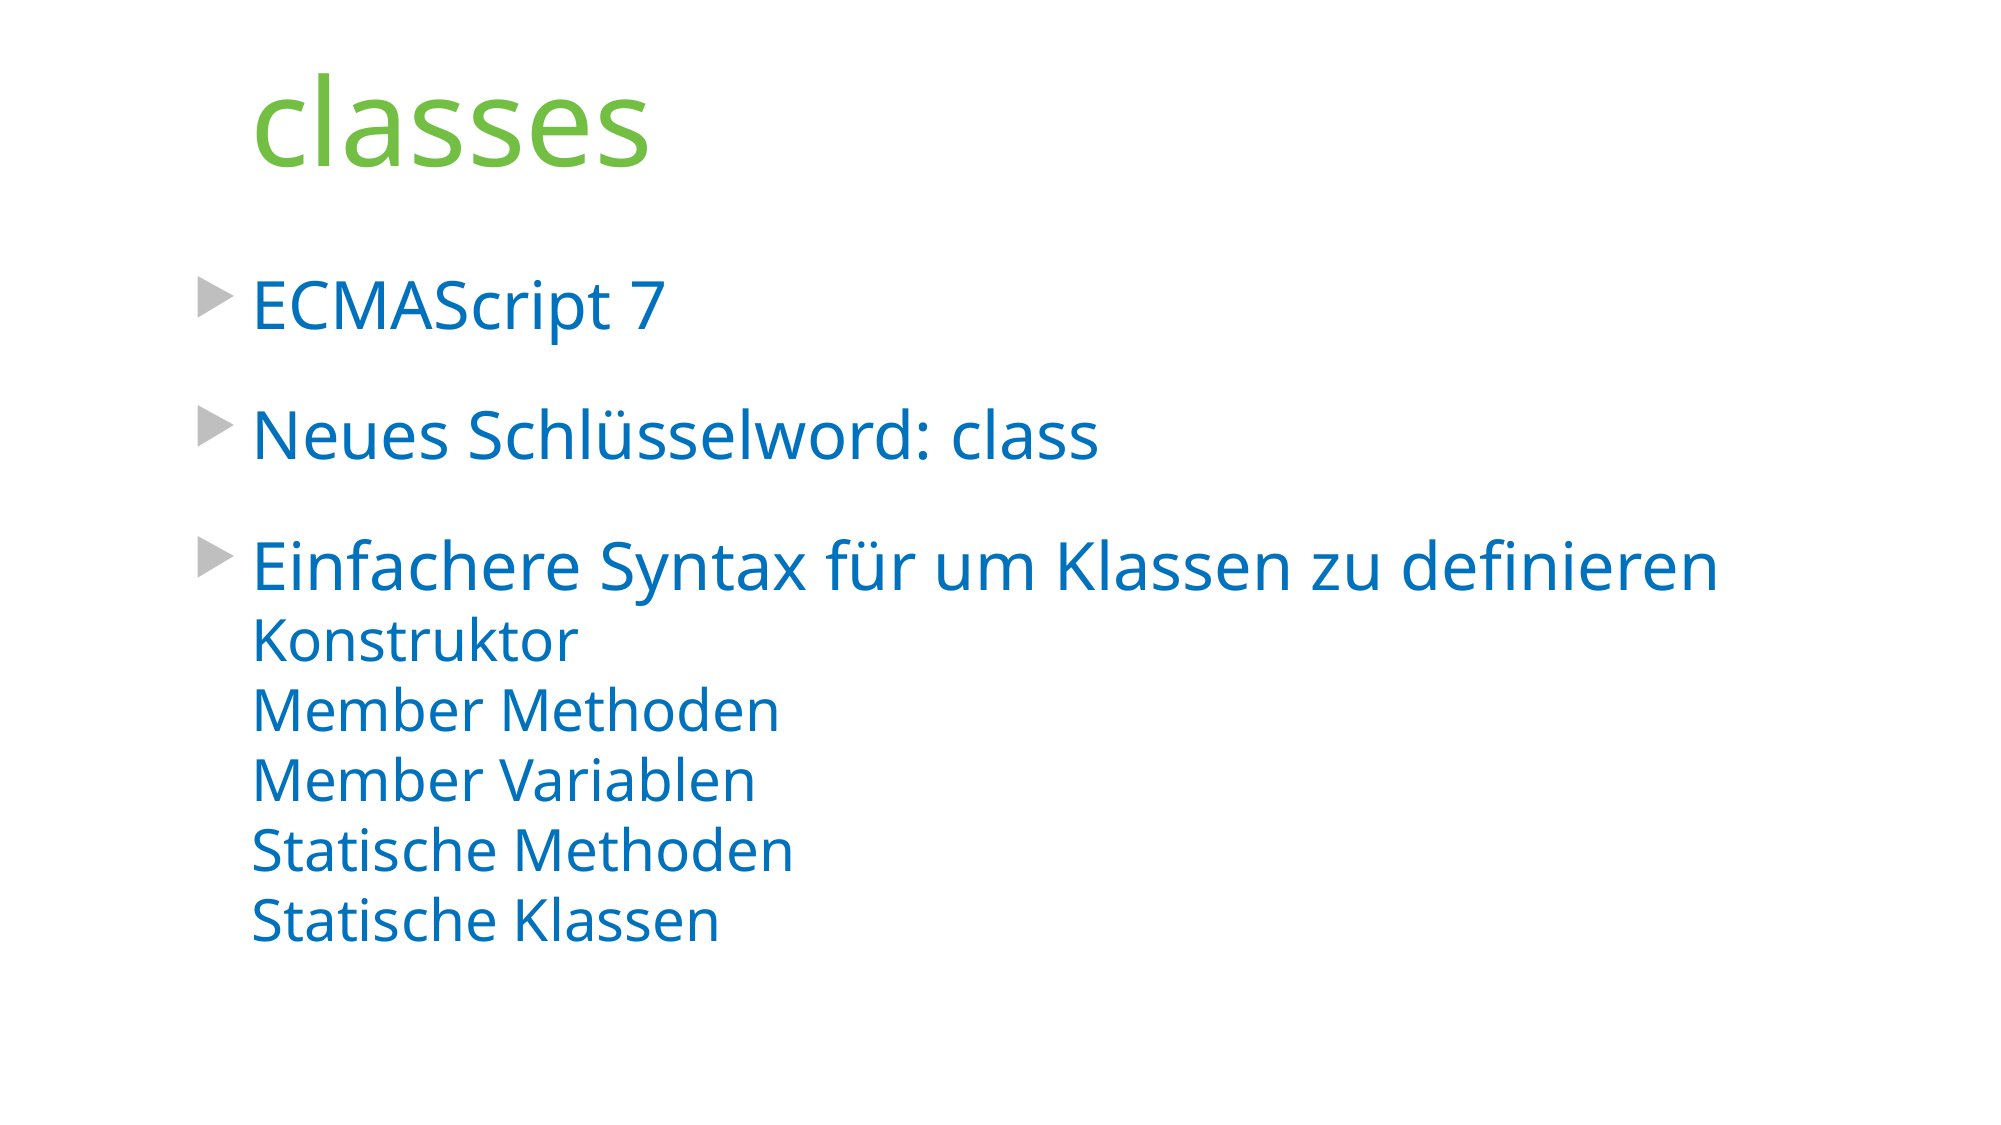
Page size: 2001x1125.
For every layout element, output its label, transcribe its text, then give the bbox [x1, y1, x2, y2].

list ECMAScript 7 Neues Schlüsselword: class Einfachere Syntax für um Klassen zu definieren Konstruktor Member Methoden Member Variablen Statische Methoden Statische Klassen [191, 263, 1945, 1125]
title classes [250, 42, 1945, 192]
